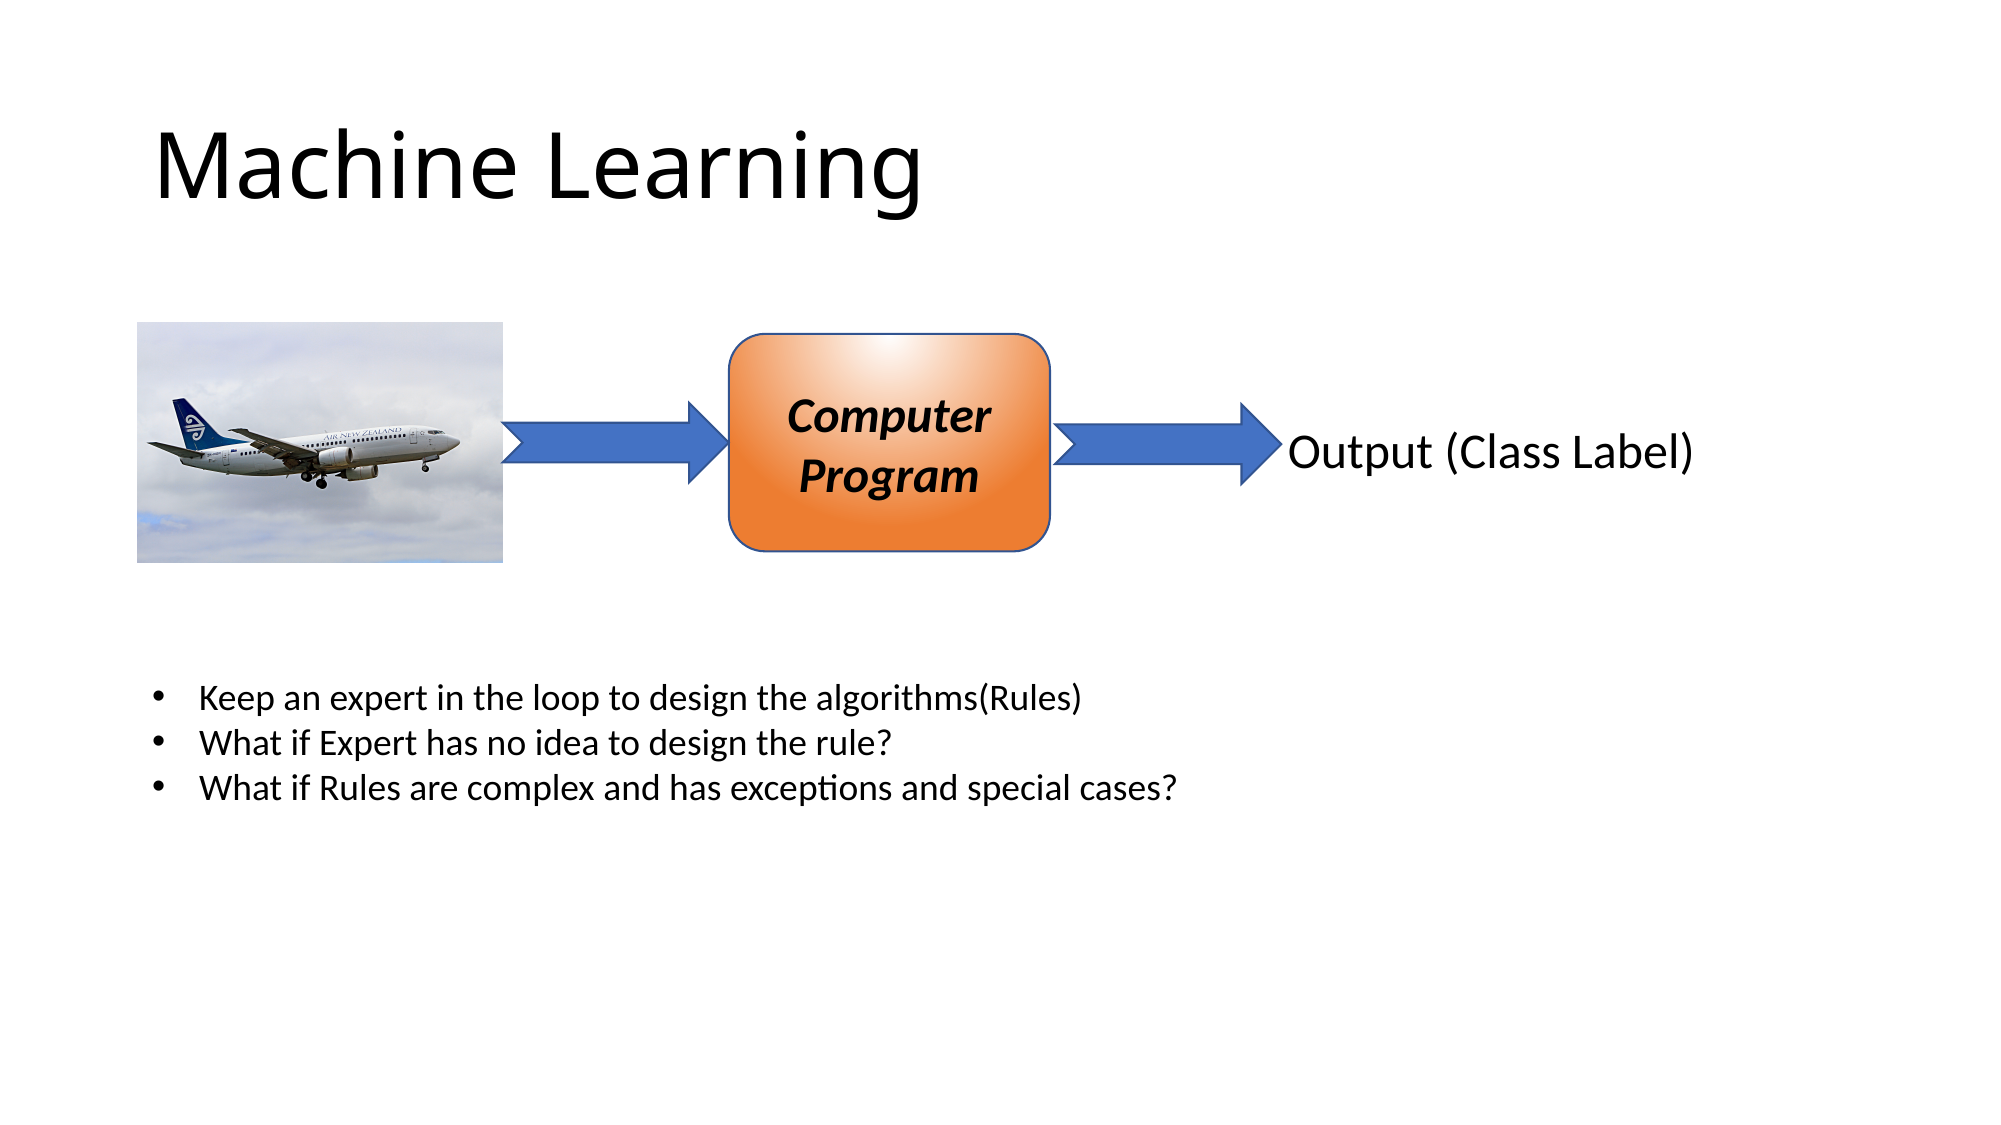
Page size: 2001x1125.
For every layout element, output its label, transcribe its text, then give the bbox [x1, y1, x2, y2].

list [137, 322, 503, 563]
title Machine Learning [137, 59, 1863, 278]
text_box Output (Class Label) [1273, 410, 1711, 486]
text_box Keep an expert in the loop to design the algorithms(Rules) What if Expert has no idea to design the rule? What if Rules are complex and has exceptions and special cases? [137, 665, 1863, 861]
text_box Computer Program [727, 332, 1052, 553]
text_box [503, 400, 731, 485]
text_box [1052, 401, 1273, 487]
